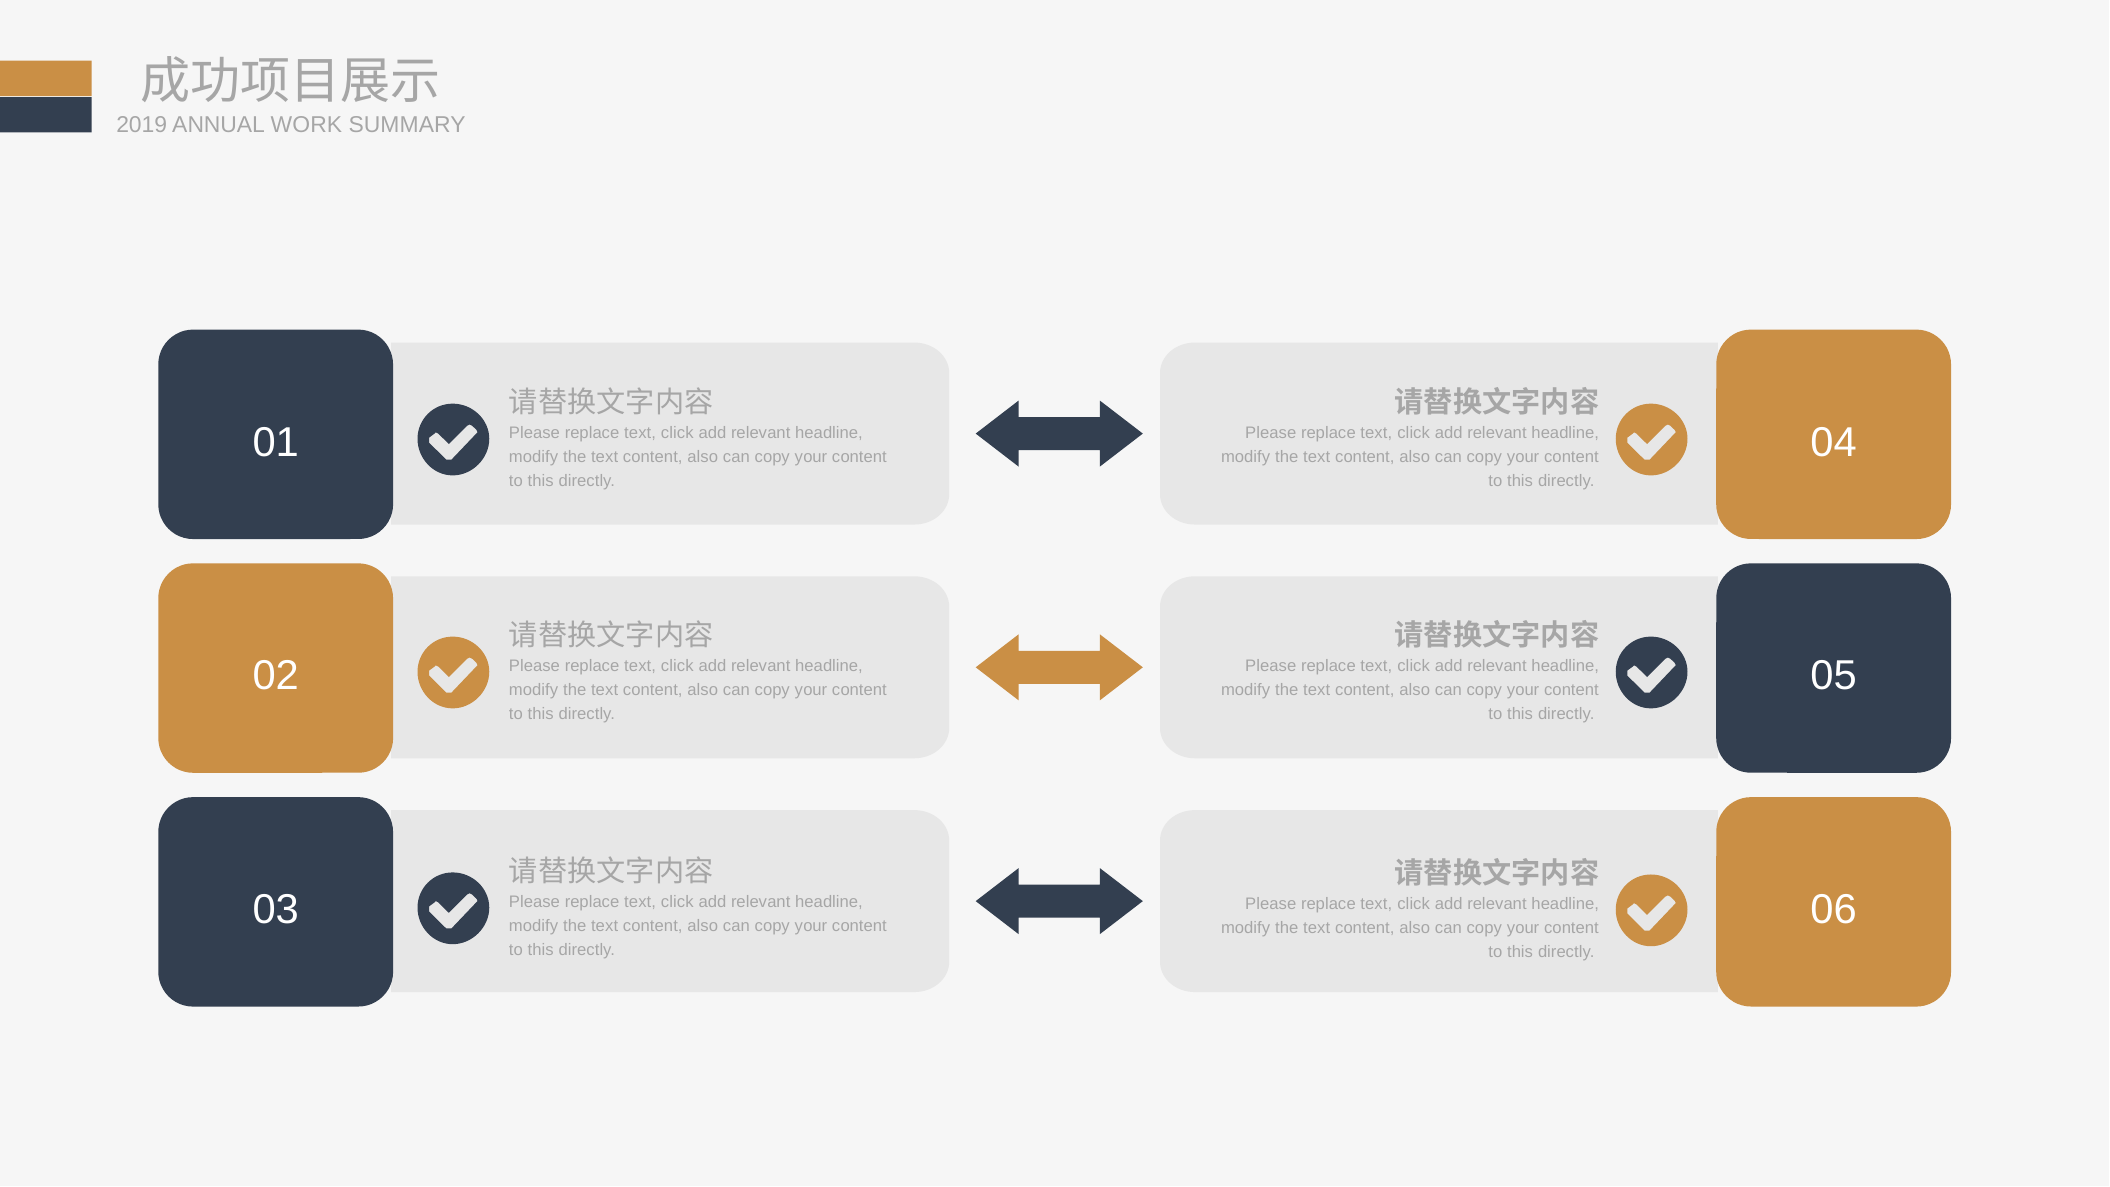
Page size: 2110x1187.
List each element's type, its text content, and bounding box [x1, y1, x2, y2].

text_box 请替换文字内容 Please replace text, click add relevant headline, modify the text content, also can copy your content to this directly. [508, 844, 897, 959]
text_box 成功项目展示 [140, 48, 787, 109]
text_box [390, 575, 951, 760]
text_box [974, 398, 1145, 469]
text_box [0, 96, 93, 133]
text_box 06 [1715, 796, 1953, 1008]
text_box [390, 809, 951, 994]
text_box 05 [1715, 562, 1953, 774]
text_box [1158, 809, 1720, 994]
text_box 04 [1715, 328, 1953, 541]
text_box [974, 865, 1145, 937]
text_box [974, 632, 1145, 703]
text_box 请替换文字内容 Please replace text, click add relevant headline, modify the text content, also can copy your content to this directly. [508, 609, 897, 723]
text_box 01 [157, 328, 395, 541]
text_box [417, 872, 490, 945]
text_box 03 [157, 796, 395, 1008]
text_box [1615, 403, 1688, 476]
text_box 请替换文字内容 Please replace text, click add relevant headline, modify the text content, also can copy your content to this directly. [1211, 609, 1600, 723]
text_box [390, 341, 951, 526]
text_box 请替换文字内容 Please replace text, click add relevant headline, modify the text content, also can copy your content to this directly. [1211, 376, 1600, 490]
text_box 请替换文字内容 Please replace text, click add relevant headline, modify the text content, also can copy your content to this directly. [508, 376, 897, 490]
text_box [1615, 636, 1688, 709]
text_box 请替换文字内容 Please replace text, click add relevant headline, modify the text content, also can copy your content to this directly. [1211, 847, 1600, 961]
text_box [417, 636, 490, 709]
text_box 02 [157, 562, 395, 774]
text_box 2019 ANNUAL WORK SUMMARY [116, 109, 576, 137]
text_box [1158, 575, 1720, 760]
text_box [1615, 874, 1688, 947]
text_box [417, 403, 490, 476]
text_box [0, 60, 93, 96]
text_box [1158, 341, 1720, 526]
